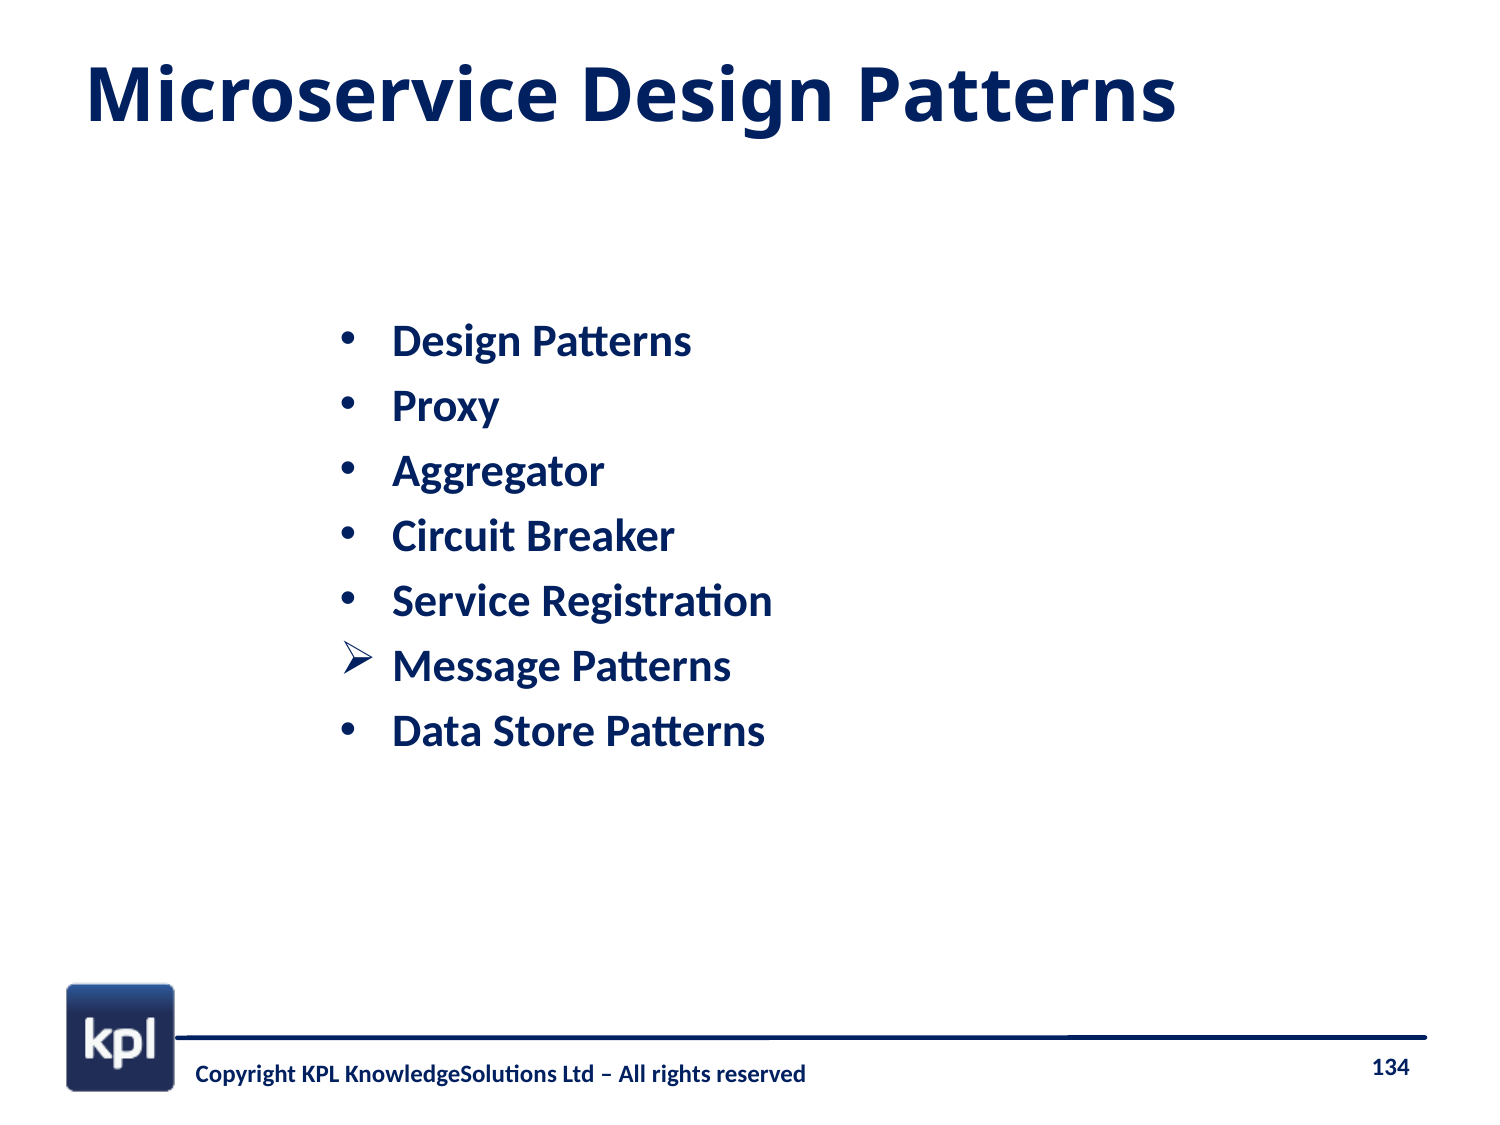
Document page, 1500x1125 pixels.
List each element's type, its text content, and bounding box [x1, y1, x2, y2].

slide_number 134 [987, 1042, 1425, 1103]
title Microservice Design Patterns [69, 0, 1431, 187]
footer Copyright KPL KnowledgeSolutions Ltd – All rights reserved [180, 1042, 966, 1103]
list Design Patterns Proxy Aggregator Circuit Breaker Service Registration Message Patterns Data Store Patterns [324, 302, 1294, 768]
picture [62, 980, 178, 1095]
